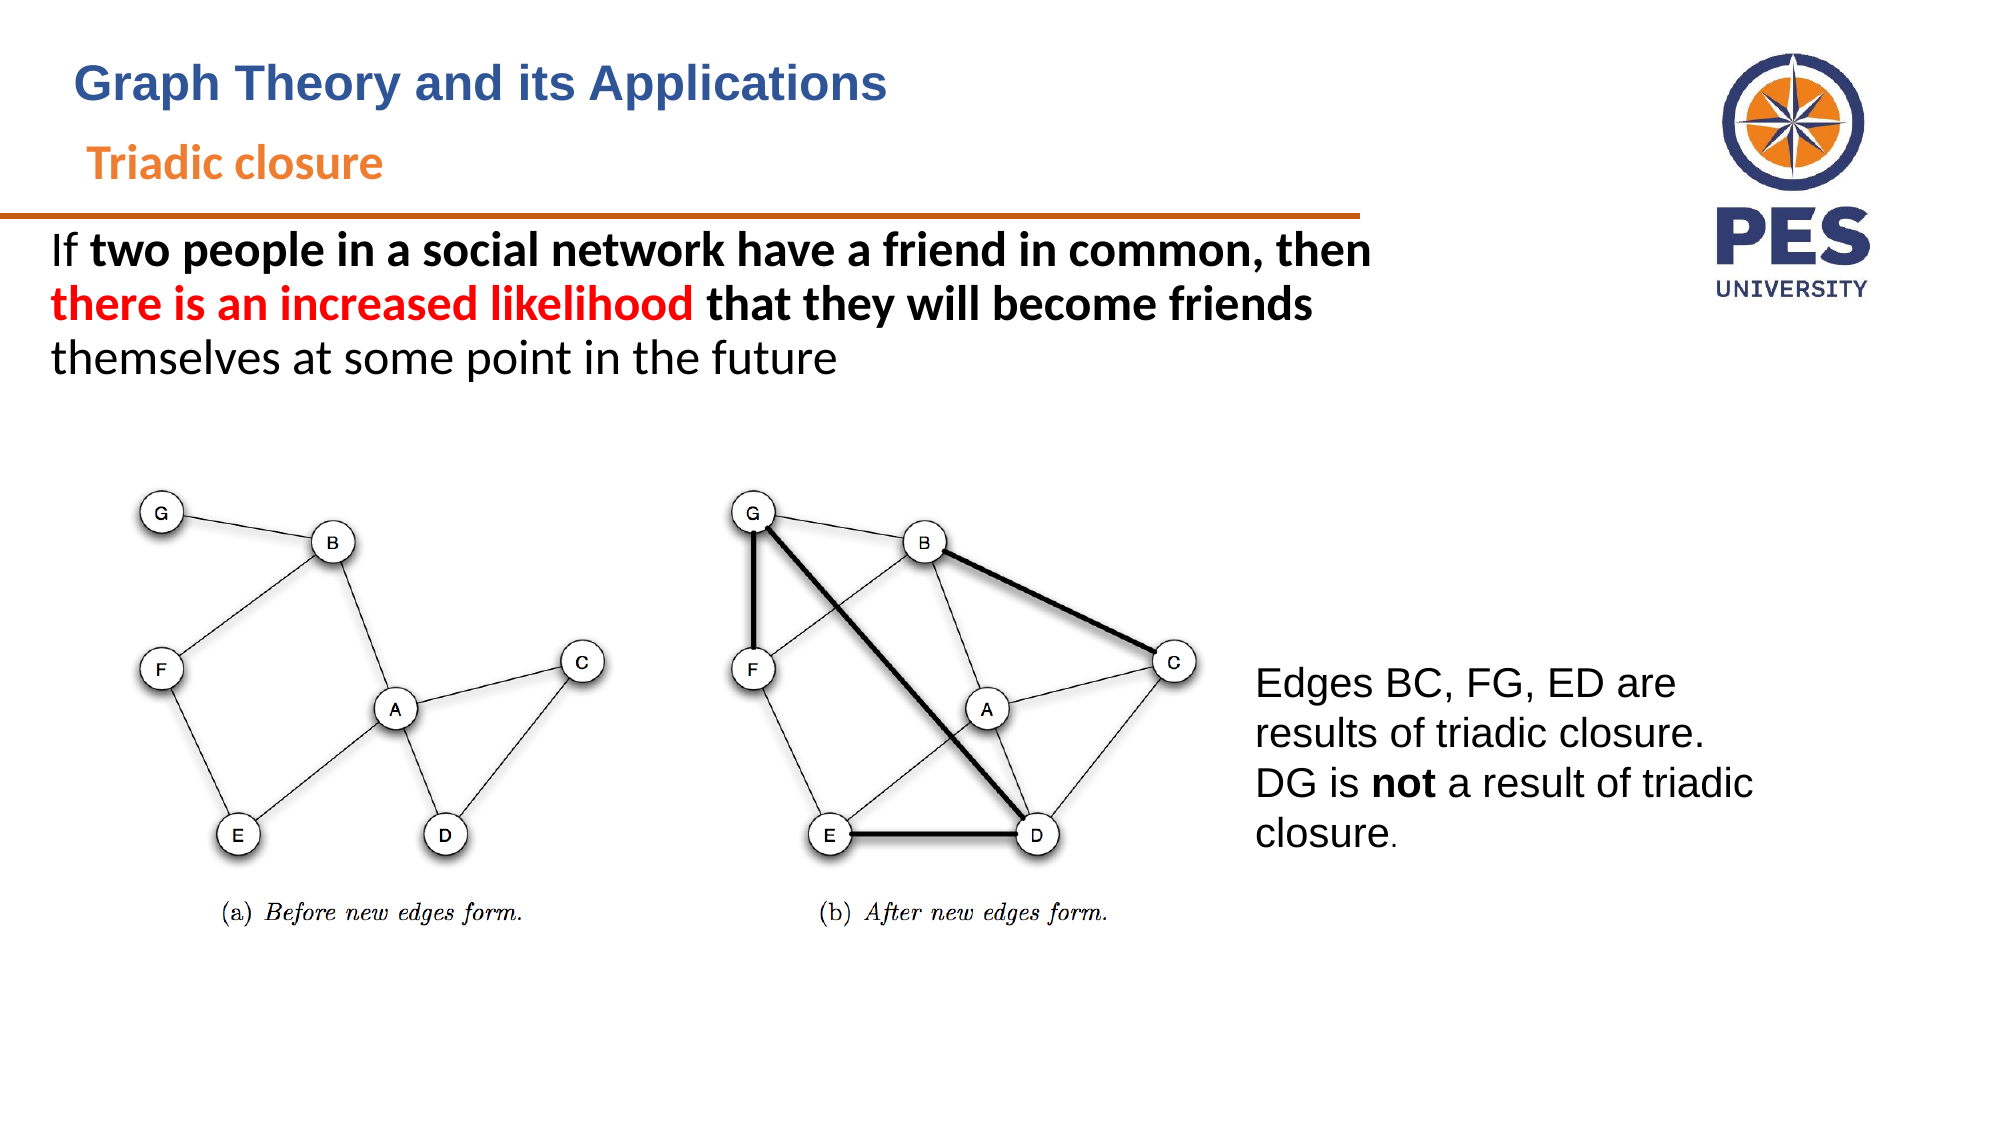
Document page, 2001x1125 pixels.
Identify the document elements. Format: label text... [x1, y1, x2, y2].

text_box [1713, 47, 1876, 305]
text_box Edges BC, FG, ED are results of triadic closure. DG is not a result of triadic closure. [1240, 648, 1771, 864]
text_box If two people in a social network have a friend in common, then there is an increased likelihood that they will become friends themselves at some point in the future [16, 215, 1506, 1089]
text_box Triadic closure [71, 122, 1384, 198]
text_box Graph Theory and its Applications [58, 42, 1289, 118]
picture [55, 471, 1225, 944]
